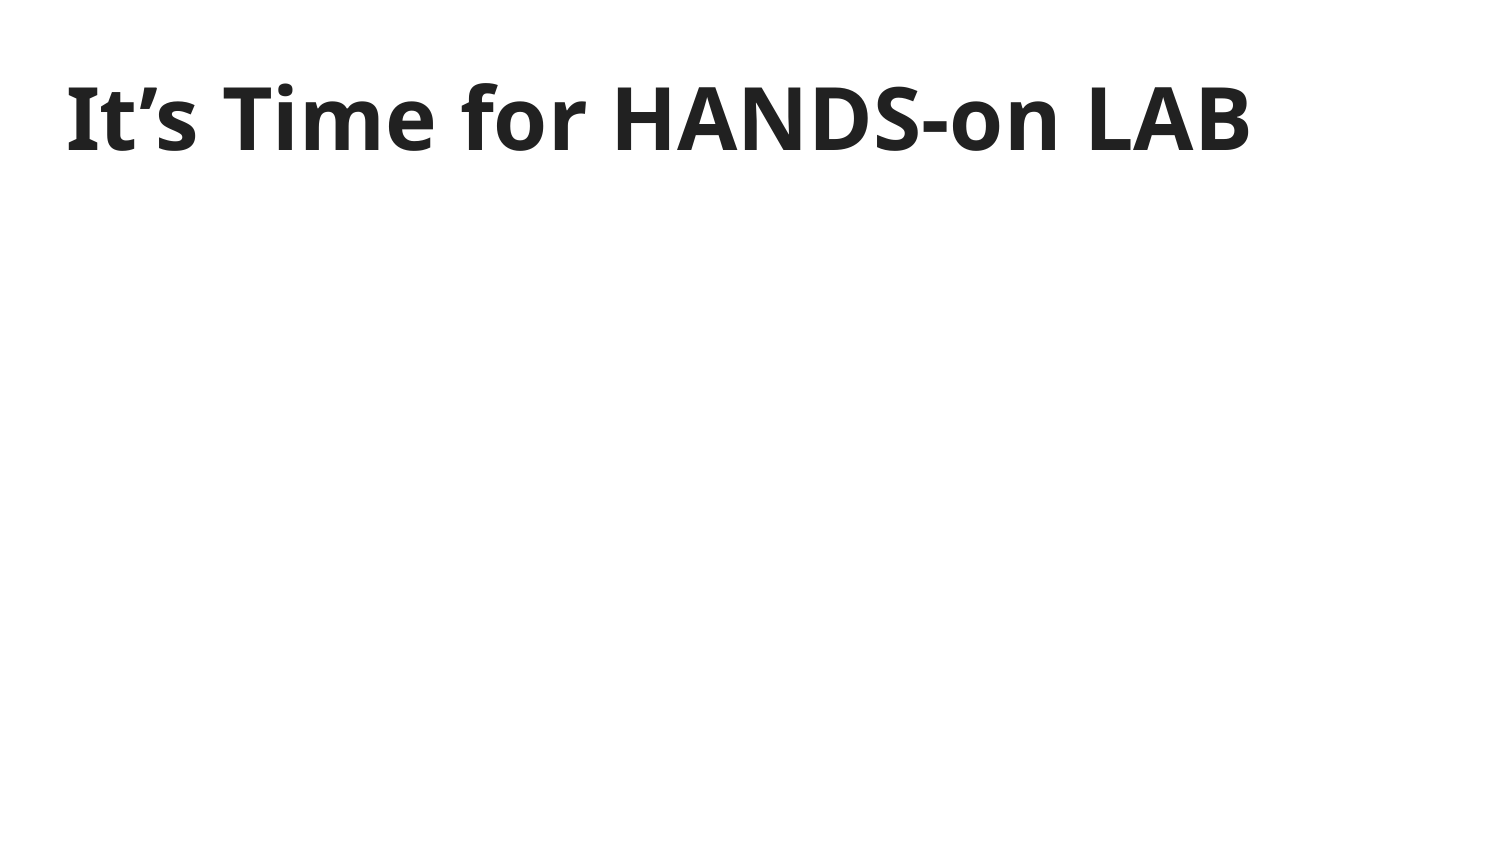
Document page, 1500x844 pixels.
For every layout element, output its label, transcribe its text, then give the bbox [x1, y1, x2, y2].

title It’s Time for HANDS-on LAB [51, 48, 1449, 180]
